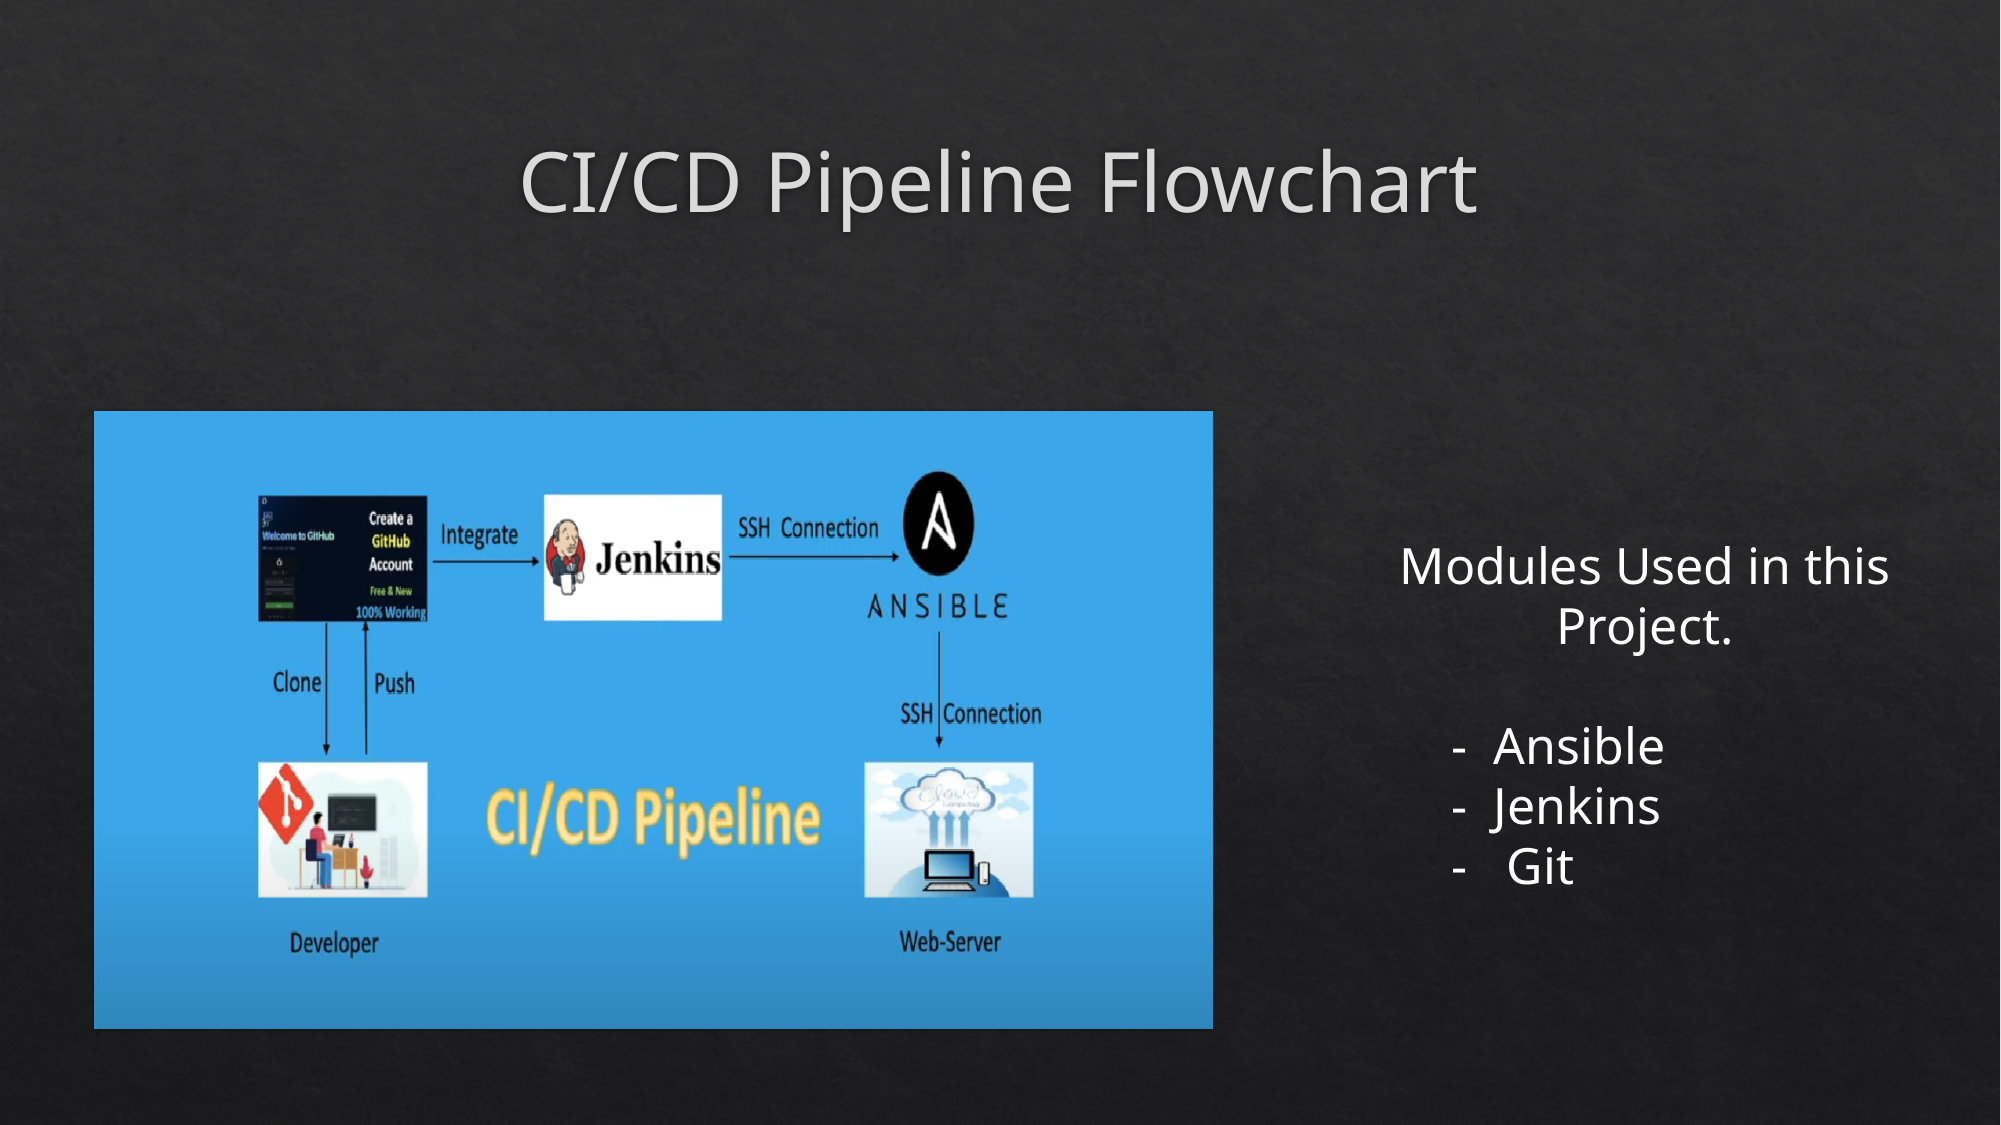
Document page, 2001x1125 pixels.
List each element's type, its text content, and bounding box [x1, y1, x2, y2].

text_box Modules Used in this Project. - Ansible - Jenkins - Git [1384, 527, 1906, 947]
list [93, 411, 1213, 1030]
title CI/CD Pipeline Flowchart [149, 99, 1849, 260]
